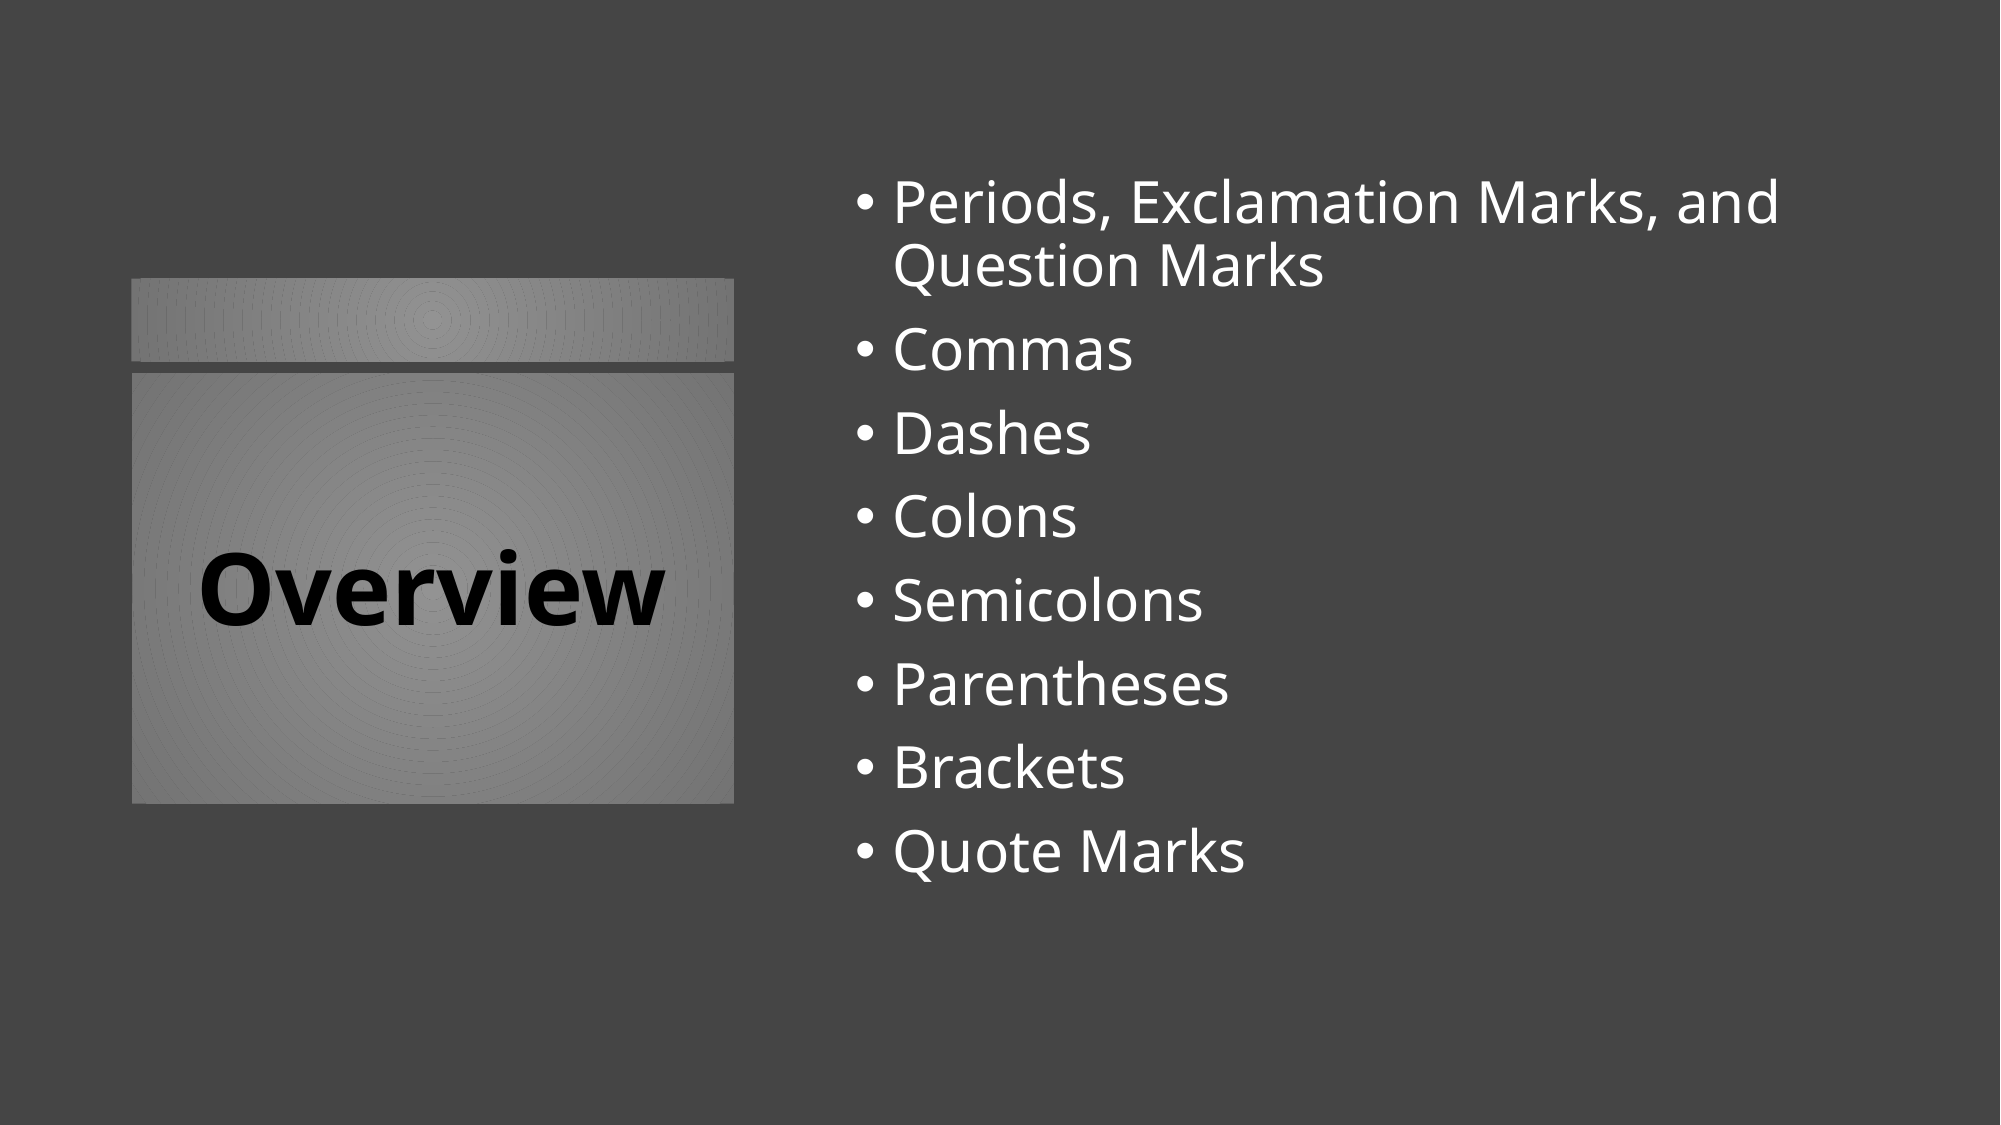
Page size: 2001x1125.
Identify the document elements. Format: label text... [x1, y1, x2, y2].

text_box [131, 278, 735, 804]
list Periods, Exclamation Marks, and Question Marks Commas Dashes Colons Semicolons Parentheses Brackets Quote Marks [840, 131, 1871, 993]
